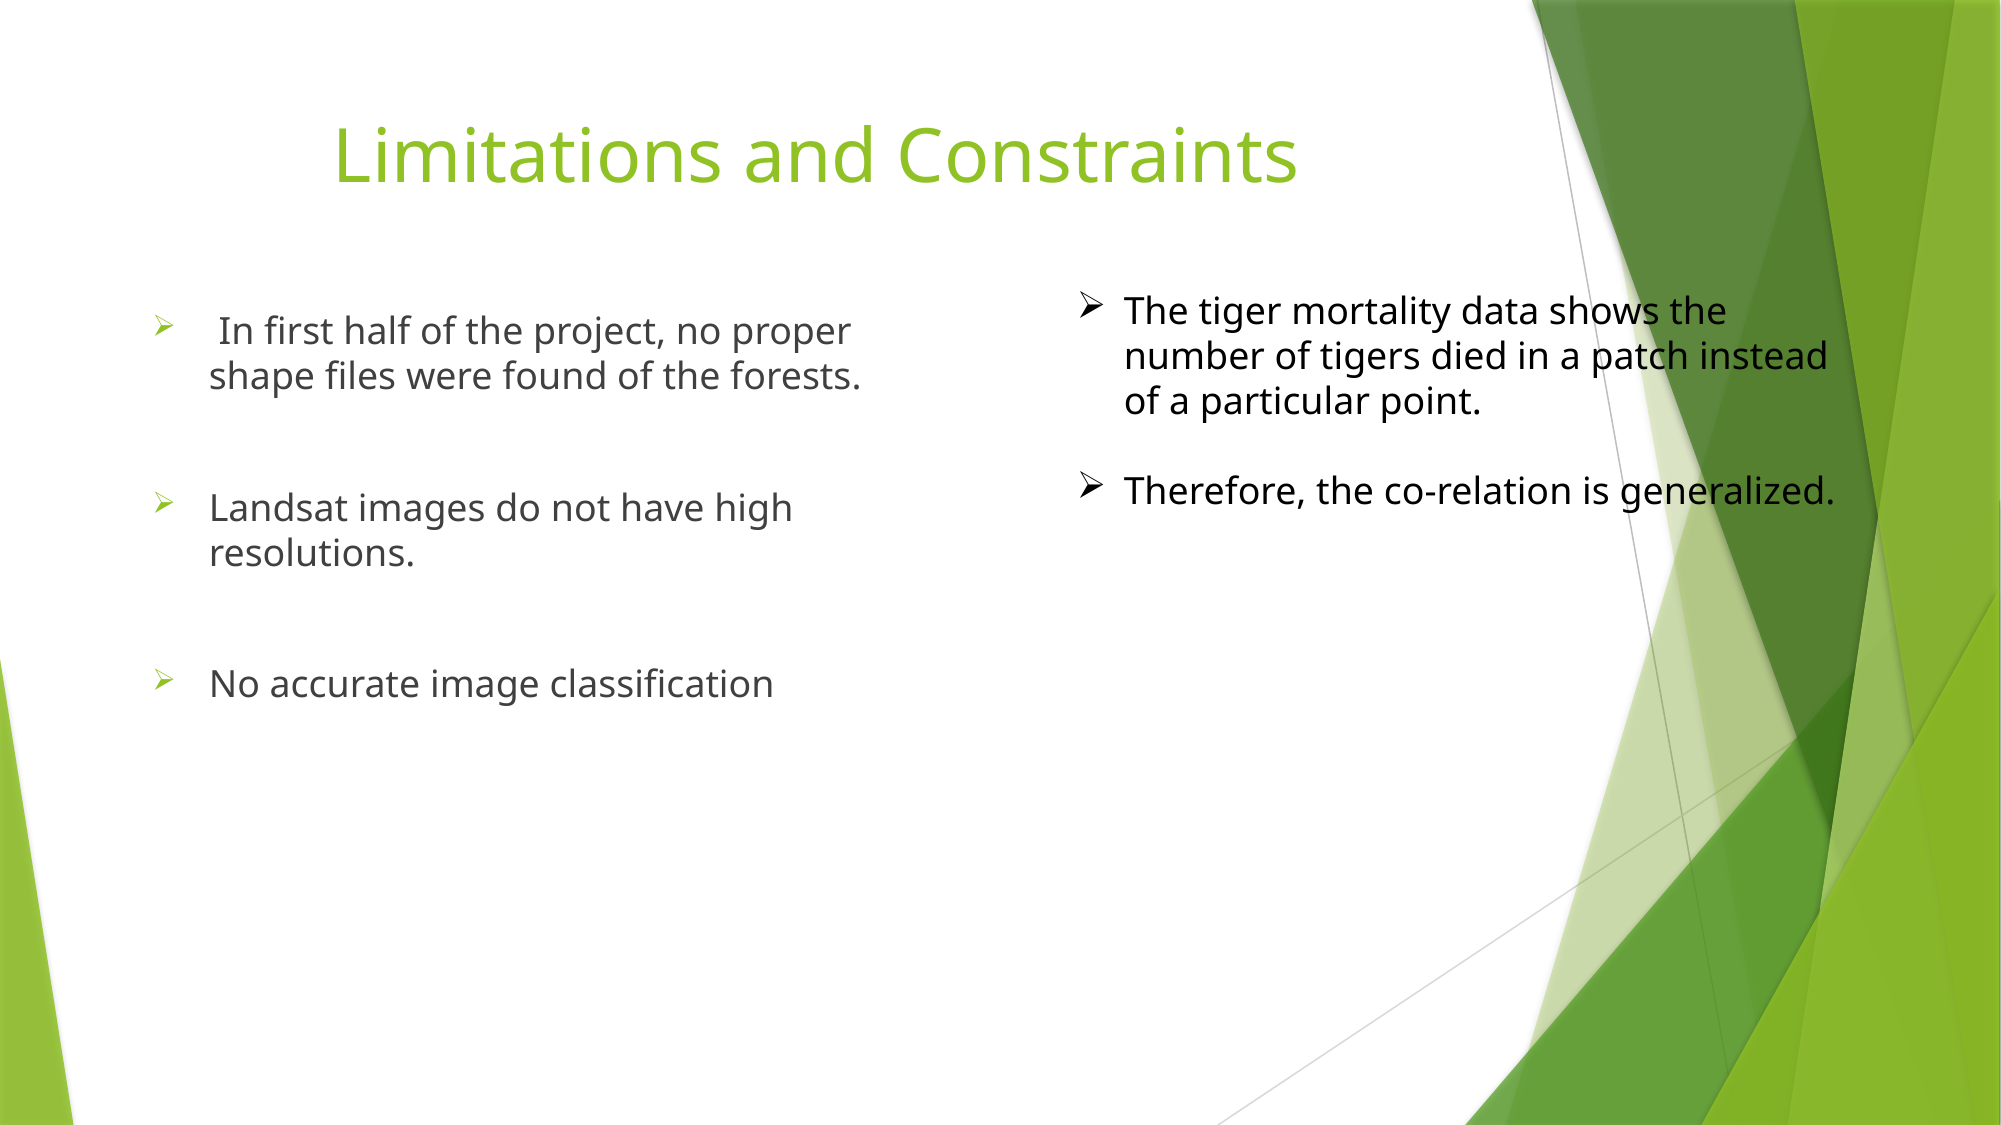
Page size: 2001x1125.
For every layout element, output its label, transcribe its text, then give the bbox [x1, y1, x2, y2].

title Limitations and Constraints [111, 99, 1522, 317]
text_box The tiger mortality data shows the number of tigers died in a patch instead of a particular point. Therefore, the co-relation is generalized. [1062, 279, 1887, 520]
list In first half of the project, no proper shape files were found of the forests. Landsat images do not have high resolutions. No accurate image classification [137, 299, 948, 1014]
